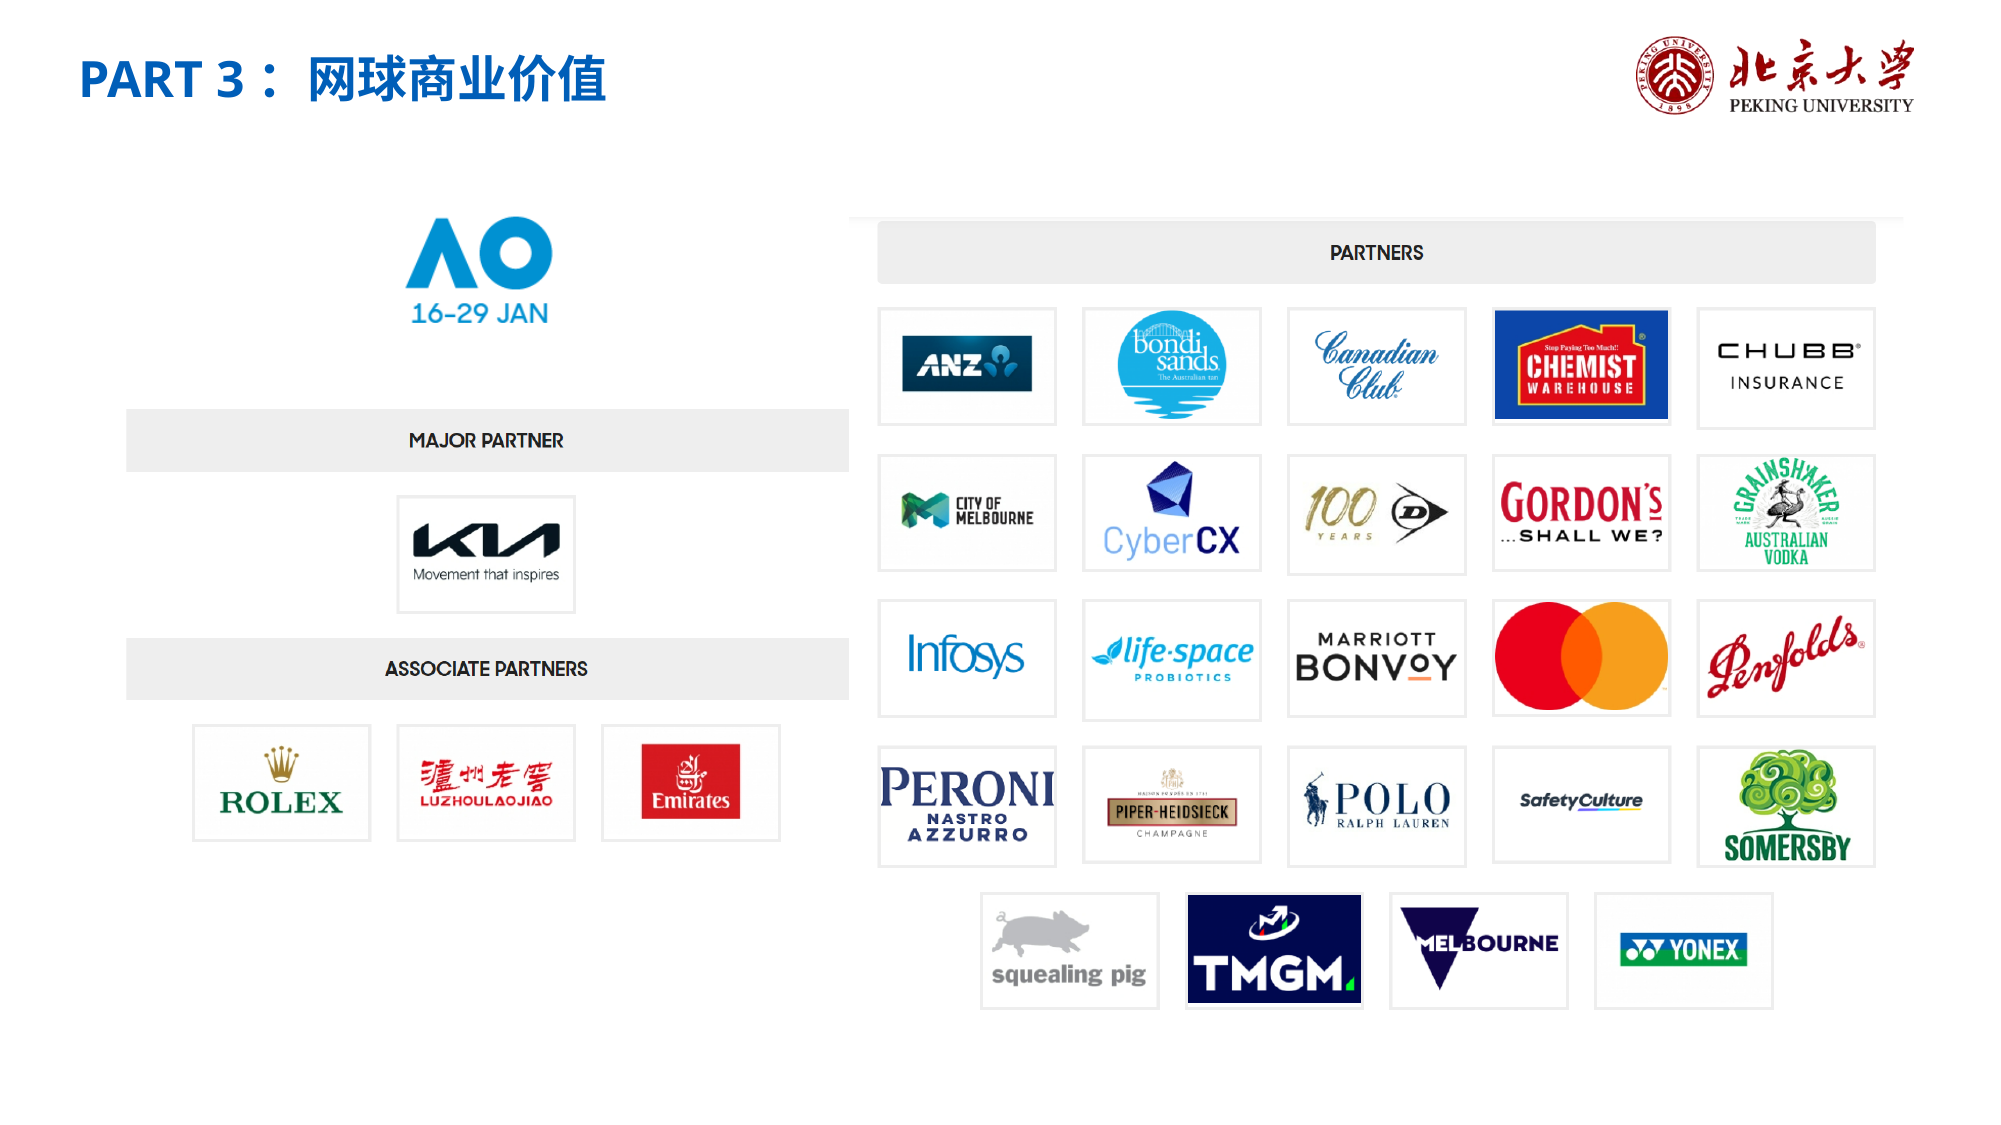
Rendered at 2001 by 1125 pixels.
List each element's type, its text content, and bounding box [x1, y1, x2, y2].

text_box PART 3：网球商业价值 [63, 40, 1137, 116]
picture [126, 217, 1904, 1037]
picture [372, 204, 584, 338]
picture [1612, 21, 1940, 130]
